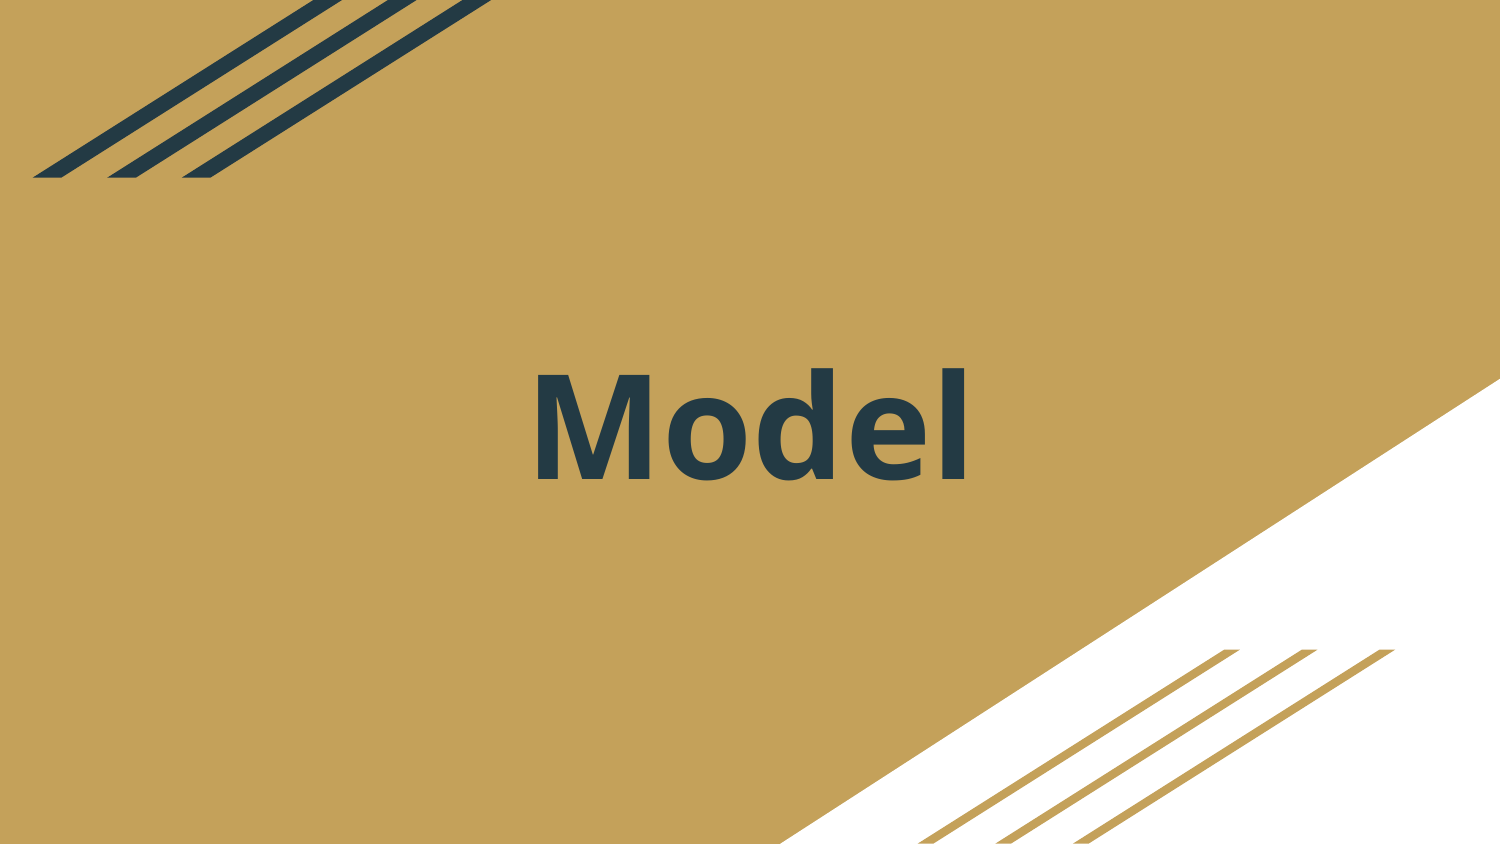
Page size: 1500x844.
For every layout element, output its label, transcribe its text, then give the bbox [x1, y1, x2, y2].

title Model [309, 286, 1192, 557]
